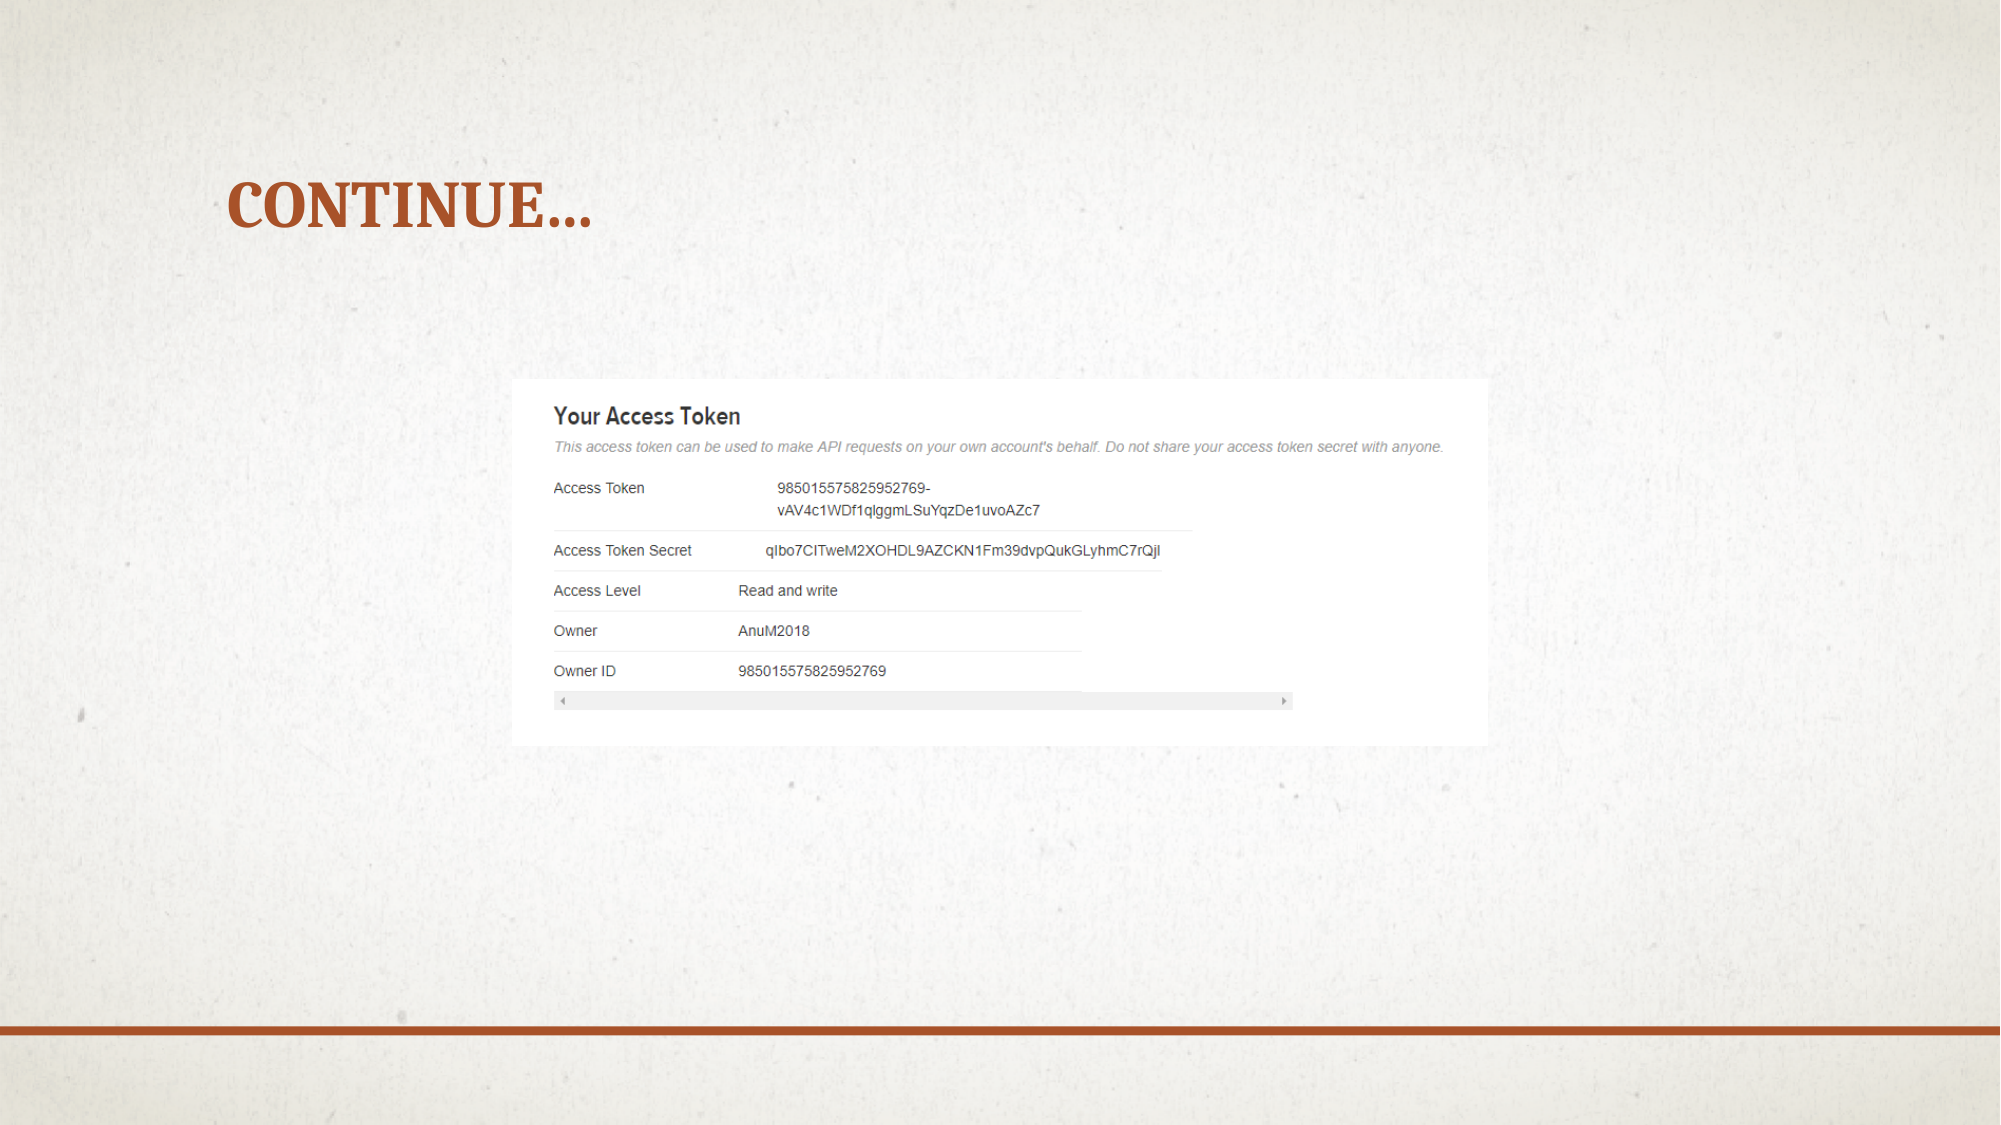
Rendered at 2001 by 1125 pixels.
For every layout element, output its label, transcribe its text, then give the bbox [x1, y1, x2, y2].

title Continue… [212, 62, 1788, 250]
picture [0, 0, 2001, 1125]
